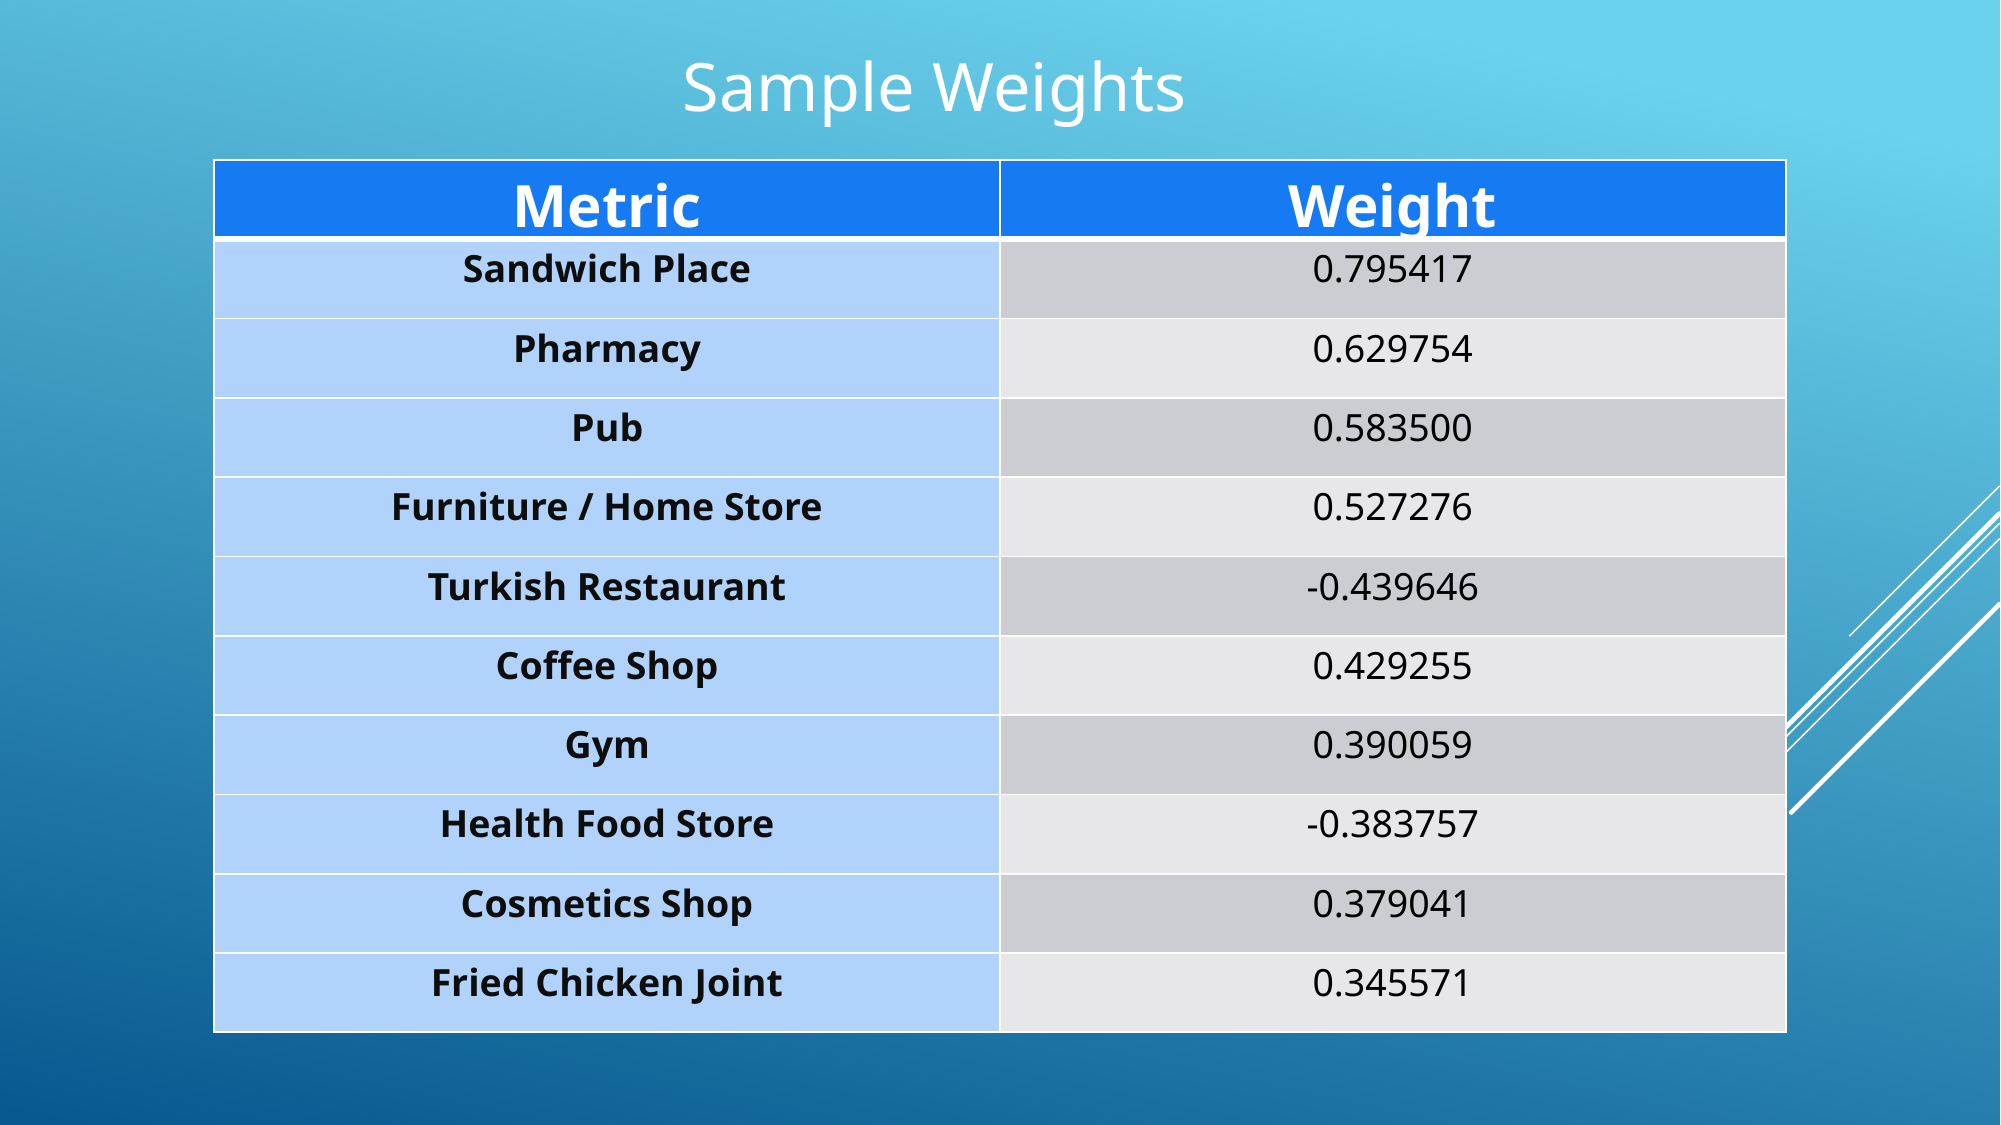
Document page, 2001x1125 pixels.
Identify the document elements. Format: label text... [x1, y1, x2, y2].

table_cell 0.629754 [1001, 319, 1785, 397]
text_box Sample Weights [411, 37, 1459, 133]
table_cell -0.439646 [1001, 557, 1785, 635]
table_header Weight [1001, 161, 1785, 236]
table_cell Cosmetics Shop [215, 875, 999, 952]
table_cell Gym [215, 716, 999, 794]
table_cell Pharmacy [215, 319, 999, 397]
table_cell 0.390059 [1001, 716, 1785, 794]
table_cell Pub [215, 399, 999, 476]
table_cell Health Food Store [215, 795, 999, 873]
table_cell Turkish Restaurant [215, 557, 999, 635]
table_cell 0.429255 [1001, 637, 1785, 714]
table_cell 0.795417 [1001, 242, 1785, 318]
table_cell -0.383757 [1001, 795, 1785, 873]
table_cell Furniture / Home Store [215, 478, 999, 556]
table_cell 0.583500 [1001, 399, 1785, 476]
table_cell Coffee Shop [215, 637, 999, 714]
table_cell Fried Chicken Joint [215, 954, 999, 1031]
table_header Metric [215, 161, 999, 236]
table_cell Sandwich Place [215, 242, 999, 318]
table_cell 0.379041 [1001, 875, 1785, 952]
table_cell 0.527276 [1001, 478, 1785, 556]
table_cell 0.345571 [1001, 954, 1785, 1031]
